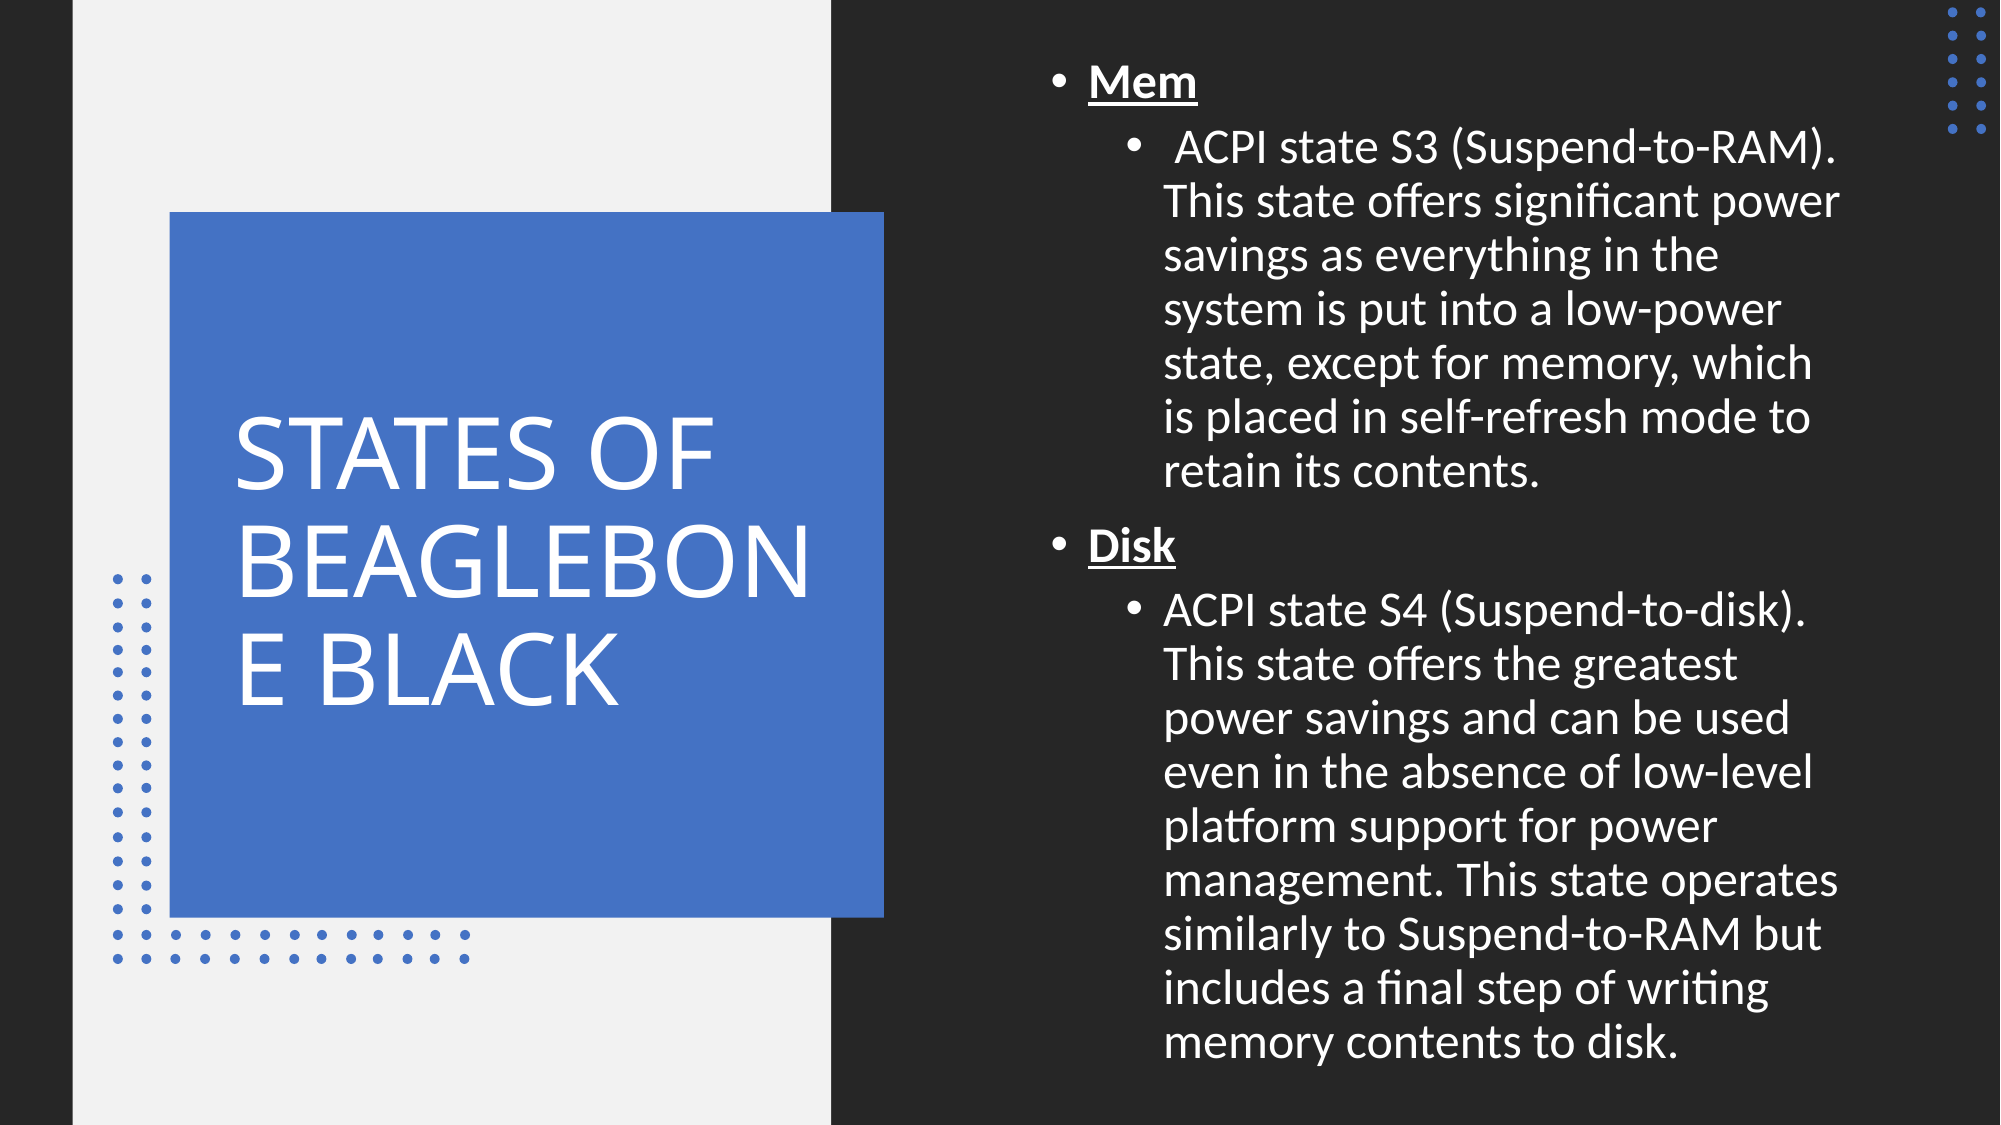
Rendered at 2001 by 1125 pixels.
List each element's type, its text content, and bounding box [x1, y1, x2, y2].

text_box [72, 0, 832, 1125]
title STATES OF BEAGLEBONE BLACK [218, 260, 834, 869]
text_box [169, 211, 885, 919]
text_box [0, 0, 72, 1125]
list Mem ACPI state S3 (Suspend-to-RAM). This state offers significant power savings as everything in the system is put into a low-power state, except for memory, which is placed in self-refresh mode to retain its contents. Disk ACPI state S4 (Suspend-to-disk). This state offers the greatest power savings and can be used even in the absence of low-level platform support for power management. This state operates similarly to Suspend-to-RAM but includes a final step of writing memory contents to disk. [1035, 189, 1857, 936]
text_box [832, 0, 2000, 1125]
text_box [1947, 7, 1986, 134]
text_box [112, 574, 470, 964]
